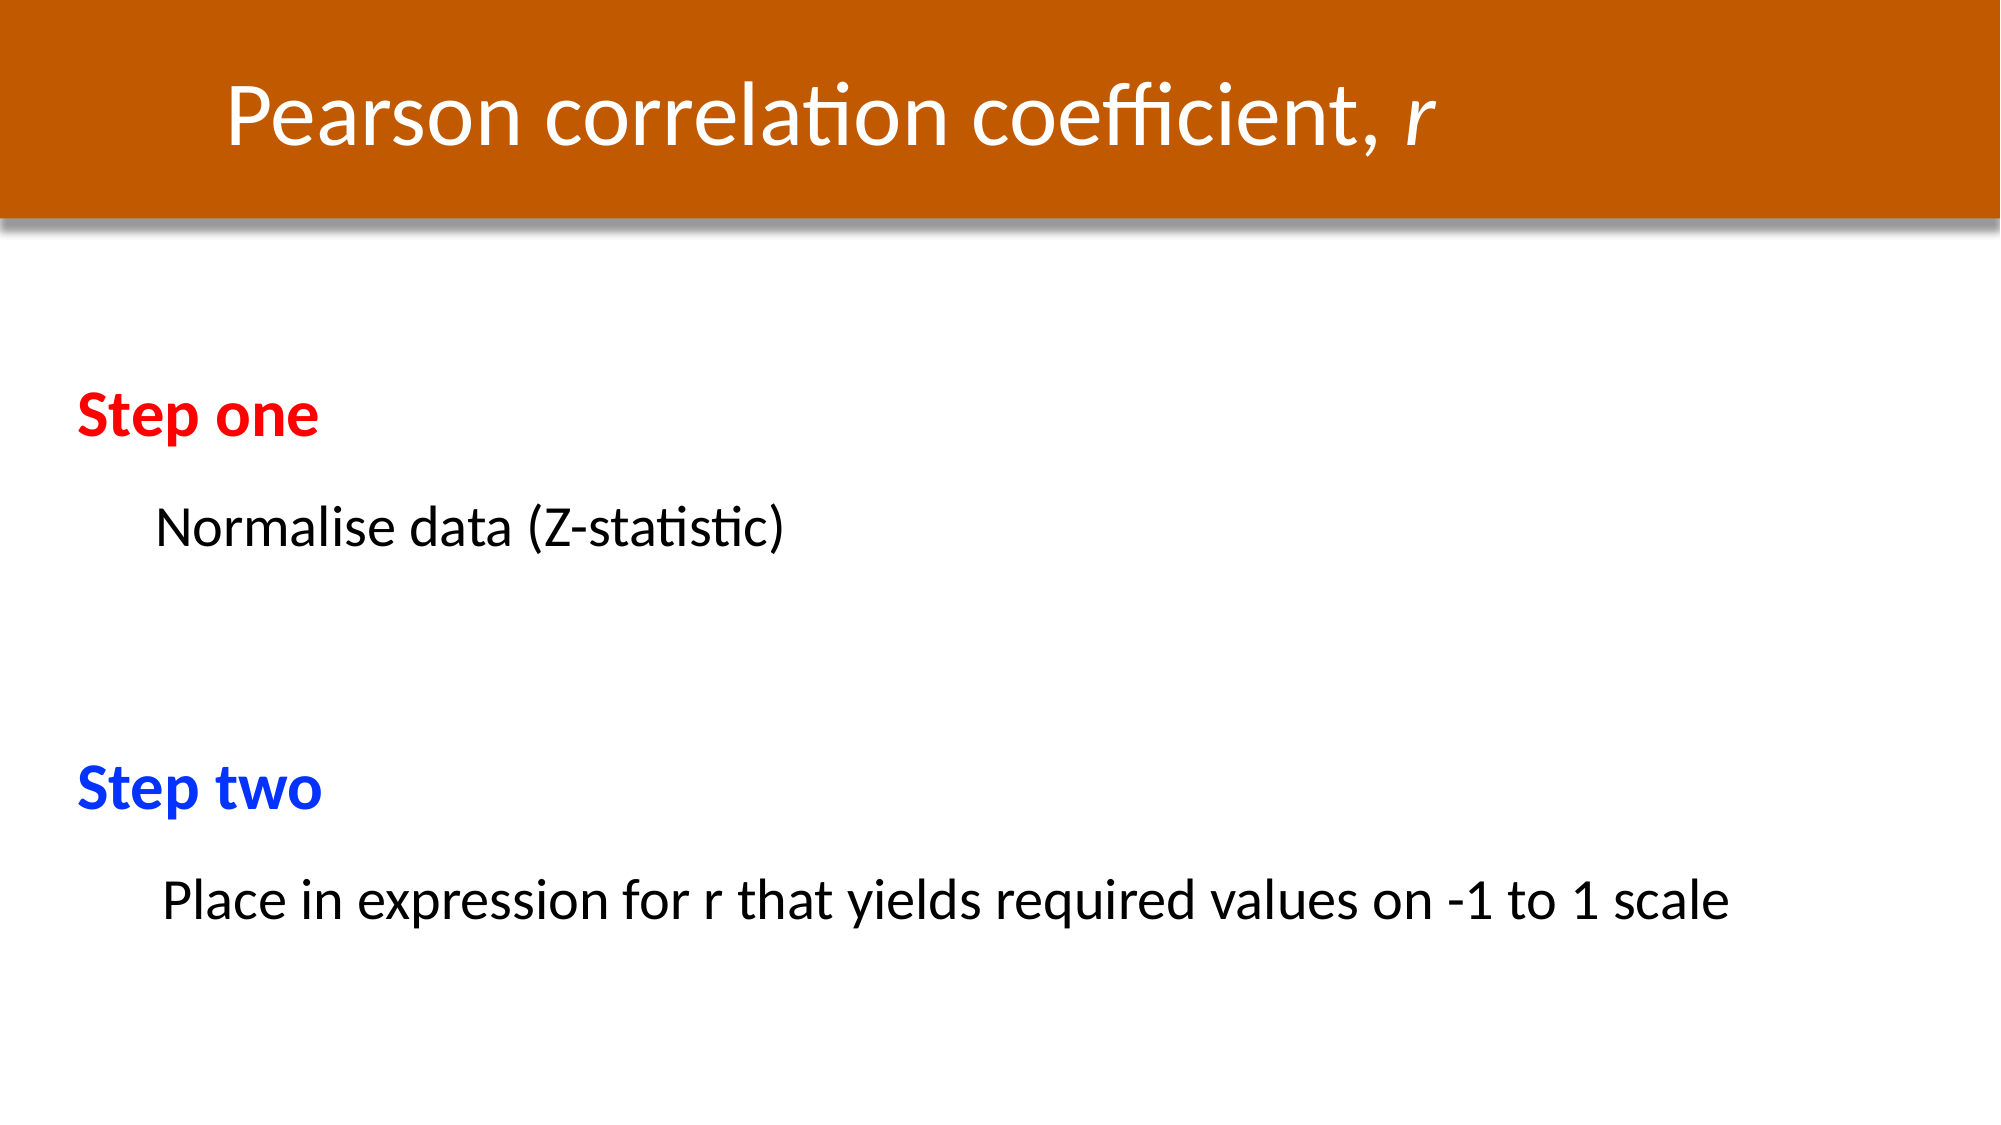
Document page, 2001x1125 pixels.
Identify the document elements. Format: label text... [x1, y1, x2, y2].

text_box [0, 0, 2000, 219]
text_box Place in expression for r that yields required values on -1 to 1 scale [147, 853, 1746, 939]
text_box Step one [62, 362, 336, 458]
text_box Normalise data (Z-statistic) [140, 481, 802, 566]
text_box Pearson correlation coefficient, r [210, 17, 2000, 201]
text_box Step two [62, 735, 339, 830]
